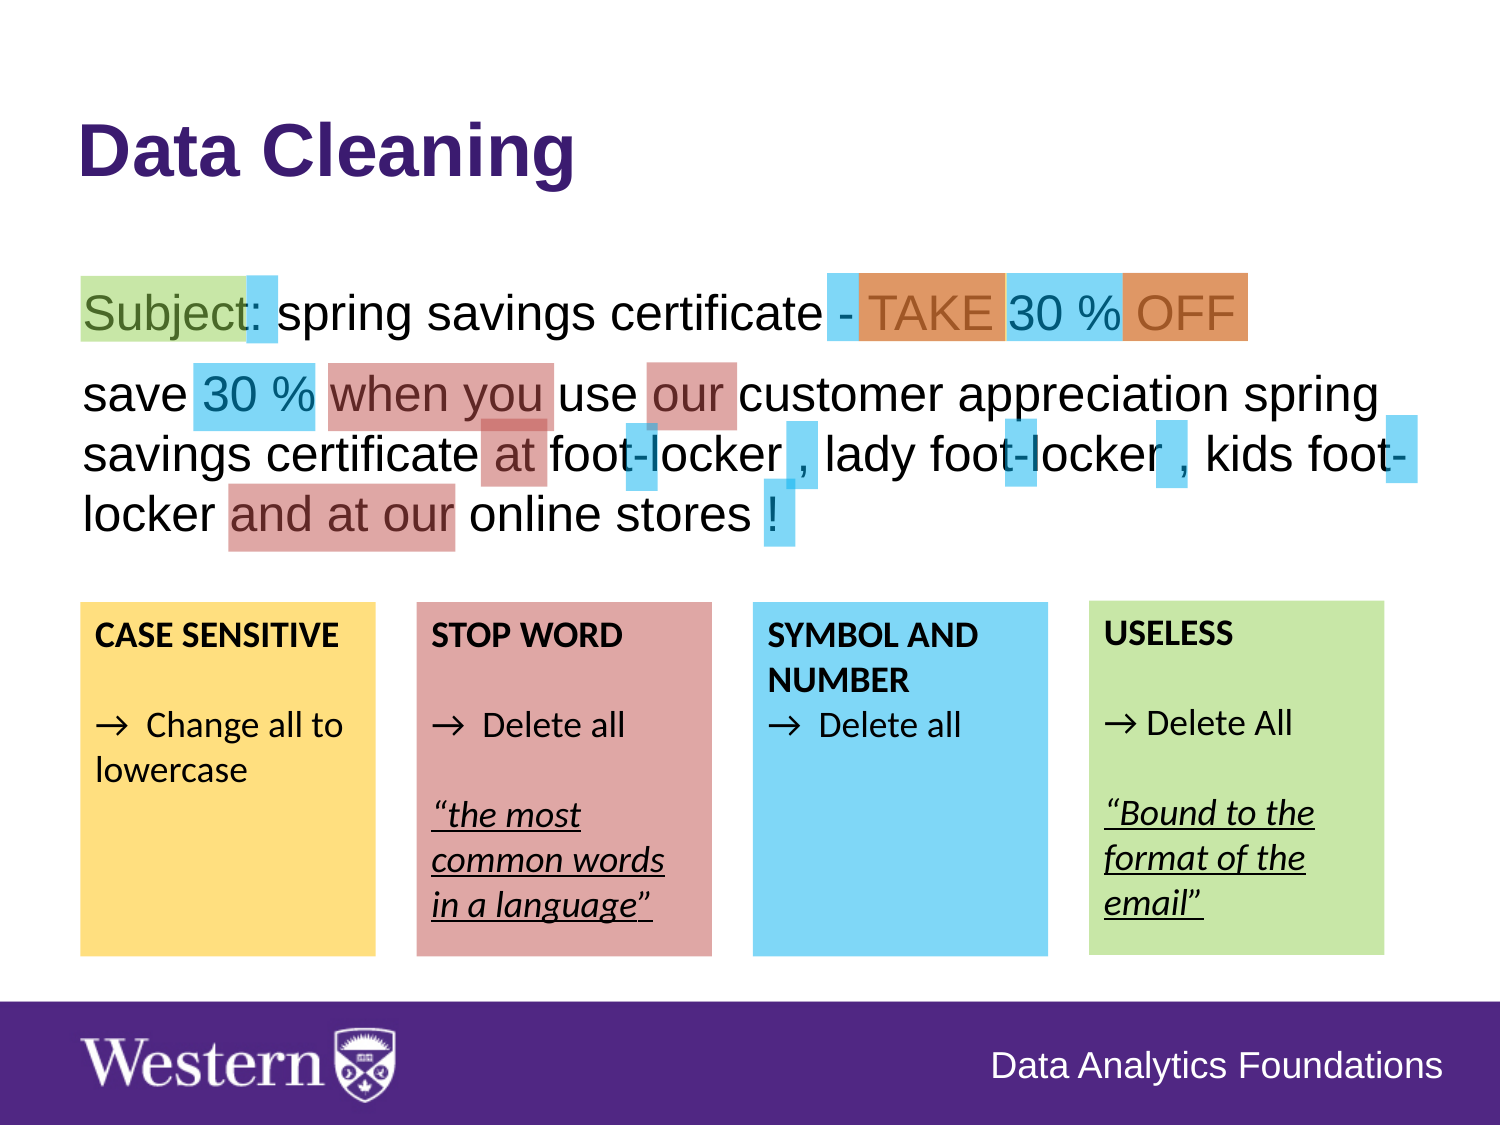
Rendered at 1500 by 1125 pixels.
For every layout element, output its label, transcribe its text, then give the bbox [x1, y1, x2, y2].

text_box [646, 362, 738, 431]
text_box CASE SENSITIVE → Change all to lowercase [80, 602, 376, 957]
text_box SYMBOL AND NUMBER → Delete all [752, 602, 1049, 957]
text_box [1156, 420, 1188, 489]
text_box [480, 418, 548, 487]
text_box Data Cleaning [63, 94, 1354, 199]
text_box [246, 275, 279, 344]
text_box [827, 273, 858, 342]
text_box [80, 275, 246, 342]
text_box [1006, 273, 1123, 342]
text_box [228, 483, 456, 552]
text_box [1385, 415, 1418, 484]
text_box [193, 363, 316, 432]
text_box USELESS → Delete All “Bound to the format of the email” [1089, 600, 1385, 955]
text_box [763, 478, 796, 547]
text_box [858, 273, 1006, 342]
picture [0, 0, 1500, 1125]
text_box [625, 423, 658, 491]
text_box Data Analytics Foundations [737, 1033, 1459, 1094]
text_box [328, 363, 555, 432]
text_box STOP WORD → Delete all “the most common words in a language” [416, 602, 712, 957]
text_box [786, 421, 818, 490]
text_box [1005, 418, 1037, 487]
text_box [1122, 272, 1248, 341]
text_box Subject: spring savings certificate - TAKE 30 % OFF save 30 % when you use our customer appreciation spring savings certificate at foot-locker , lady foot-locker , kids foot-locker and at our online stores ! [67, 273, 1460, 549]
